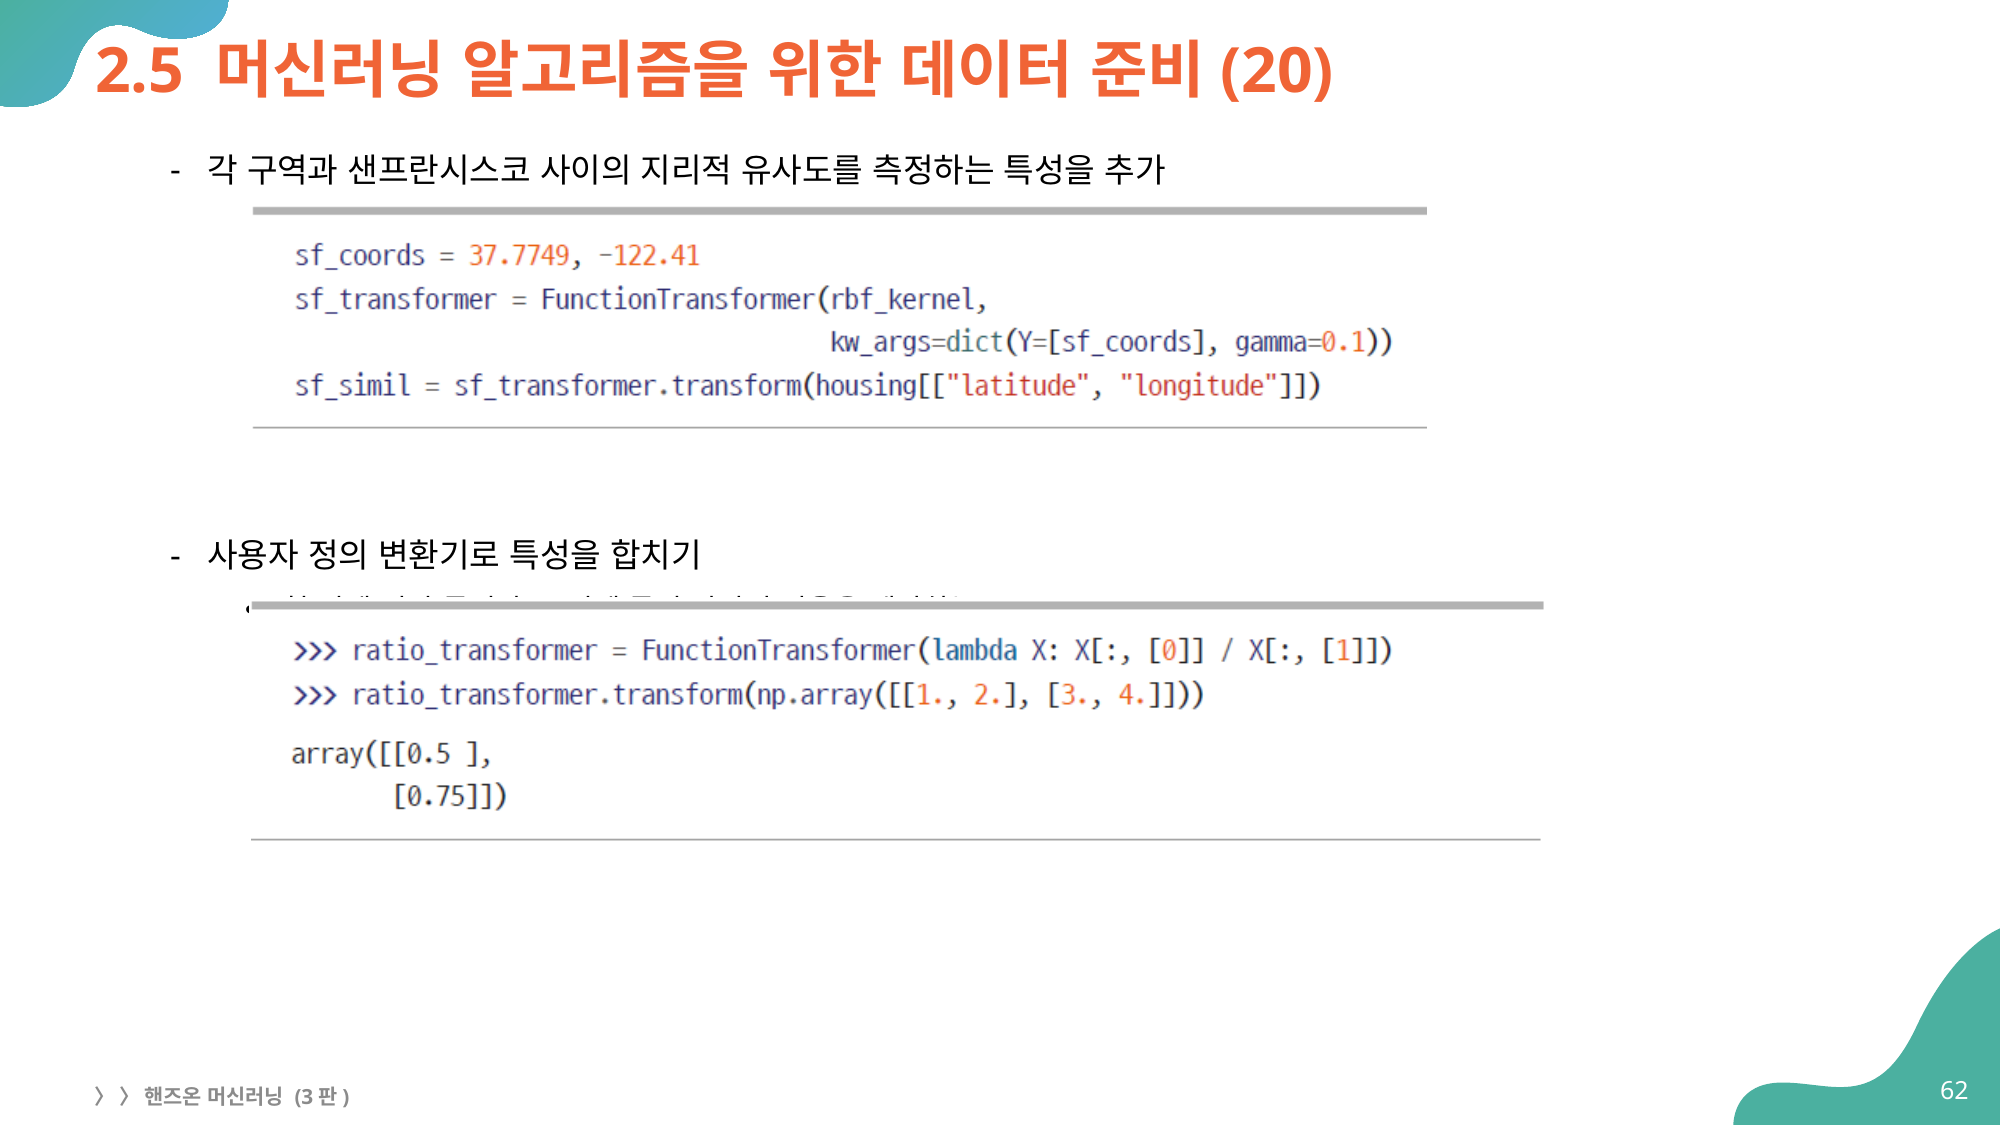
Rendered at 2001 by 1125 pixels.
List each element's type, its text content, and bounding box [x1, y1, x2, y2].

slide_number 62 [1917, 1061, 1984, 1122]
picture [246, 201, 1427, 435]
footer 〉 〉 핸즈온 머신러닝 (3판) [79, 1078, 755, 1114]
title 2.5 머신러닝 알고리즘을 위한 데이터 준비(20) [79, 17, 1931, 128]
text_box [249, 597, 1547, 847]
list 각 구역과 샌프란시스코 사이의 지리적 유사도를 측정하는 특성을 추가 사용자 정의 변환기로 특성을 합치기 첫 번째 입력 특성과 두 번째 특성 사이의 비율을 계산하는 FunctionTransformer [79, 133, 1931, 936]
